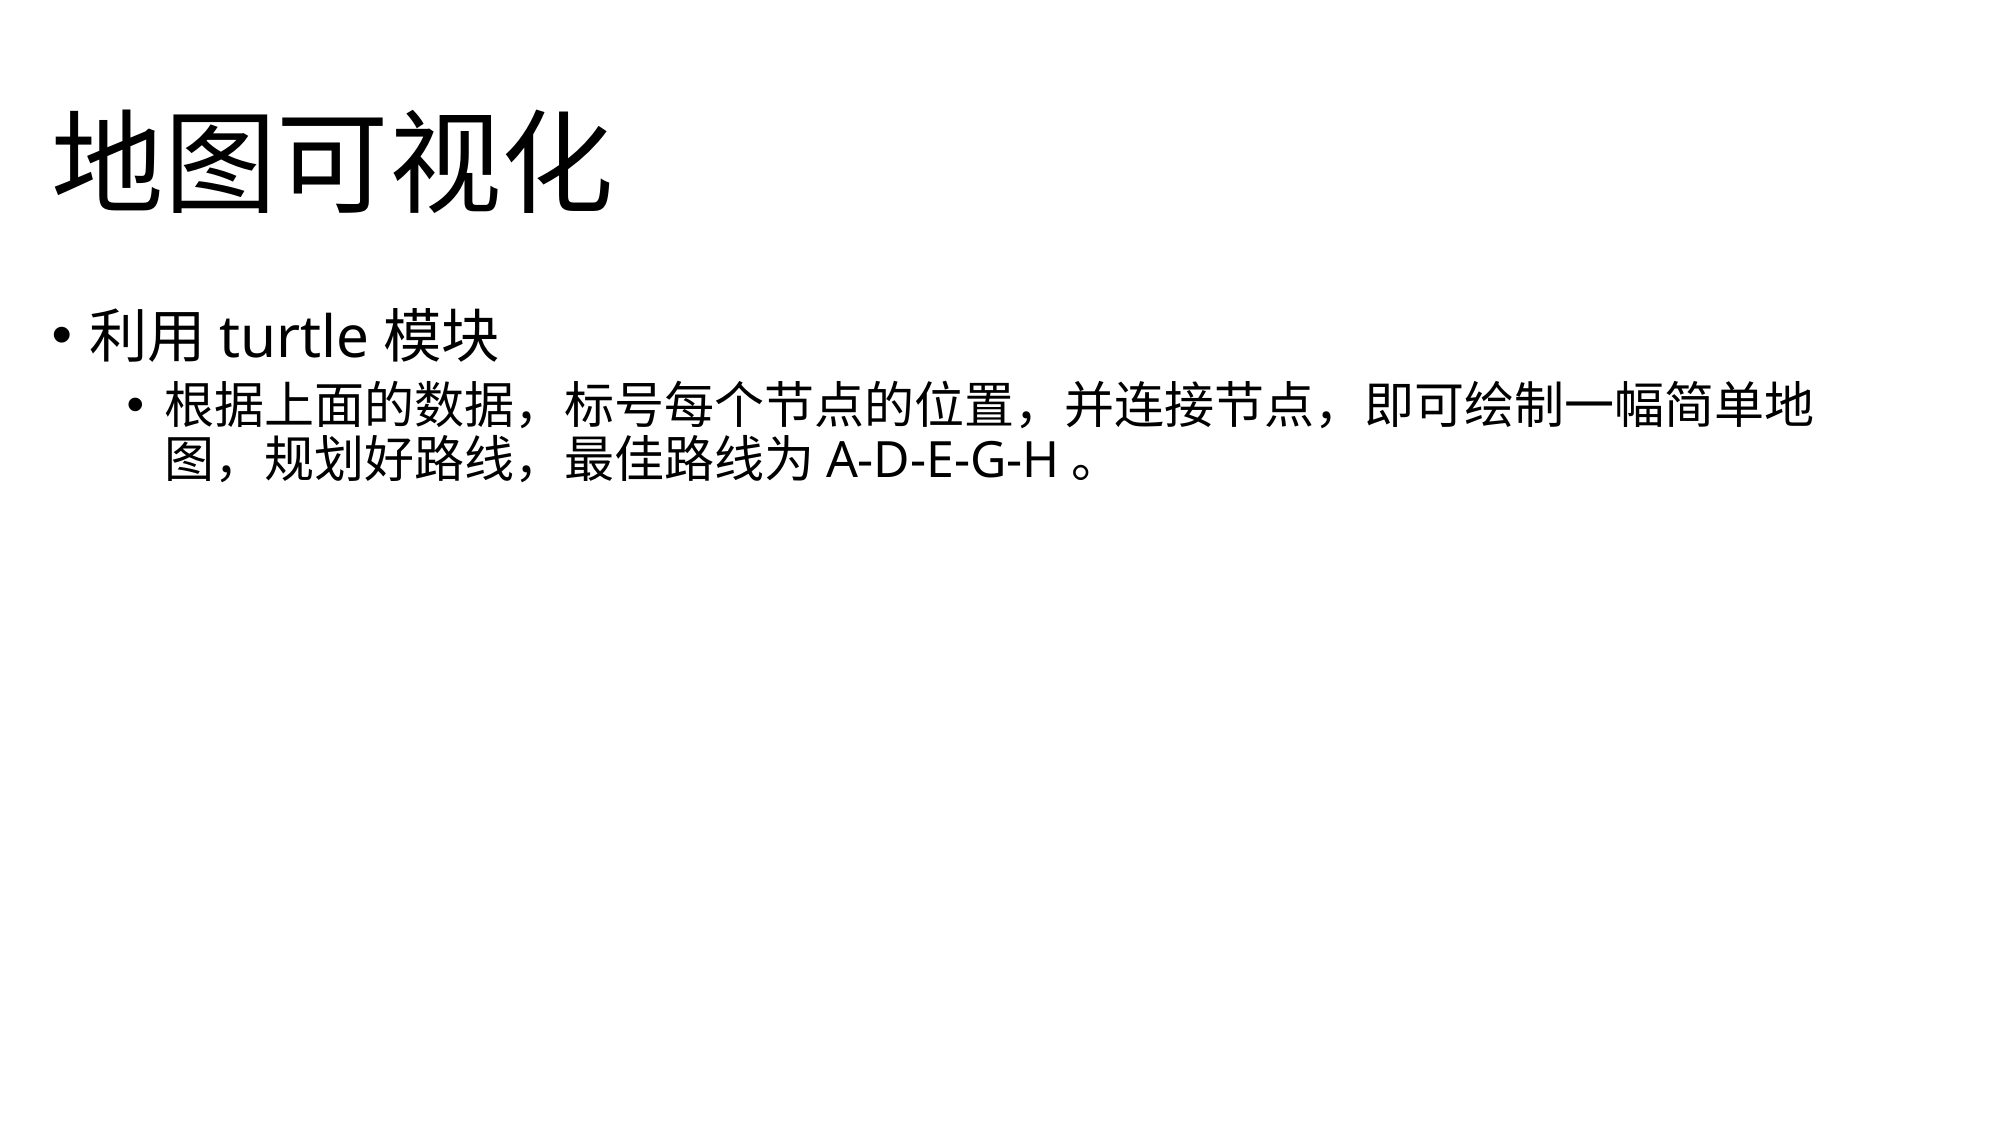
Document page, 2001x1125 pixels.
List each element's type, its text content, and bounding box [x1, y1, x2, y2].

list 利用turtle模块 根据上面的数据，标号每个节点的位置，并连接节点，即可绘制一幅简单地图，规划好路线，最佳路线为A-D-E-G-H。 [36, 299, 1863, 1014]
title 地图可视化 [36, 59, 1863, 278]
